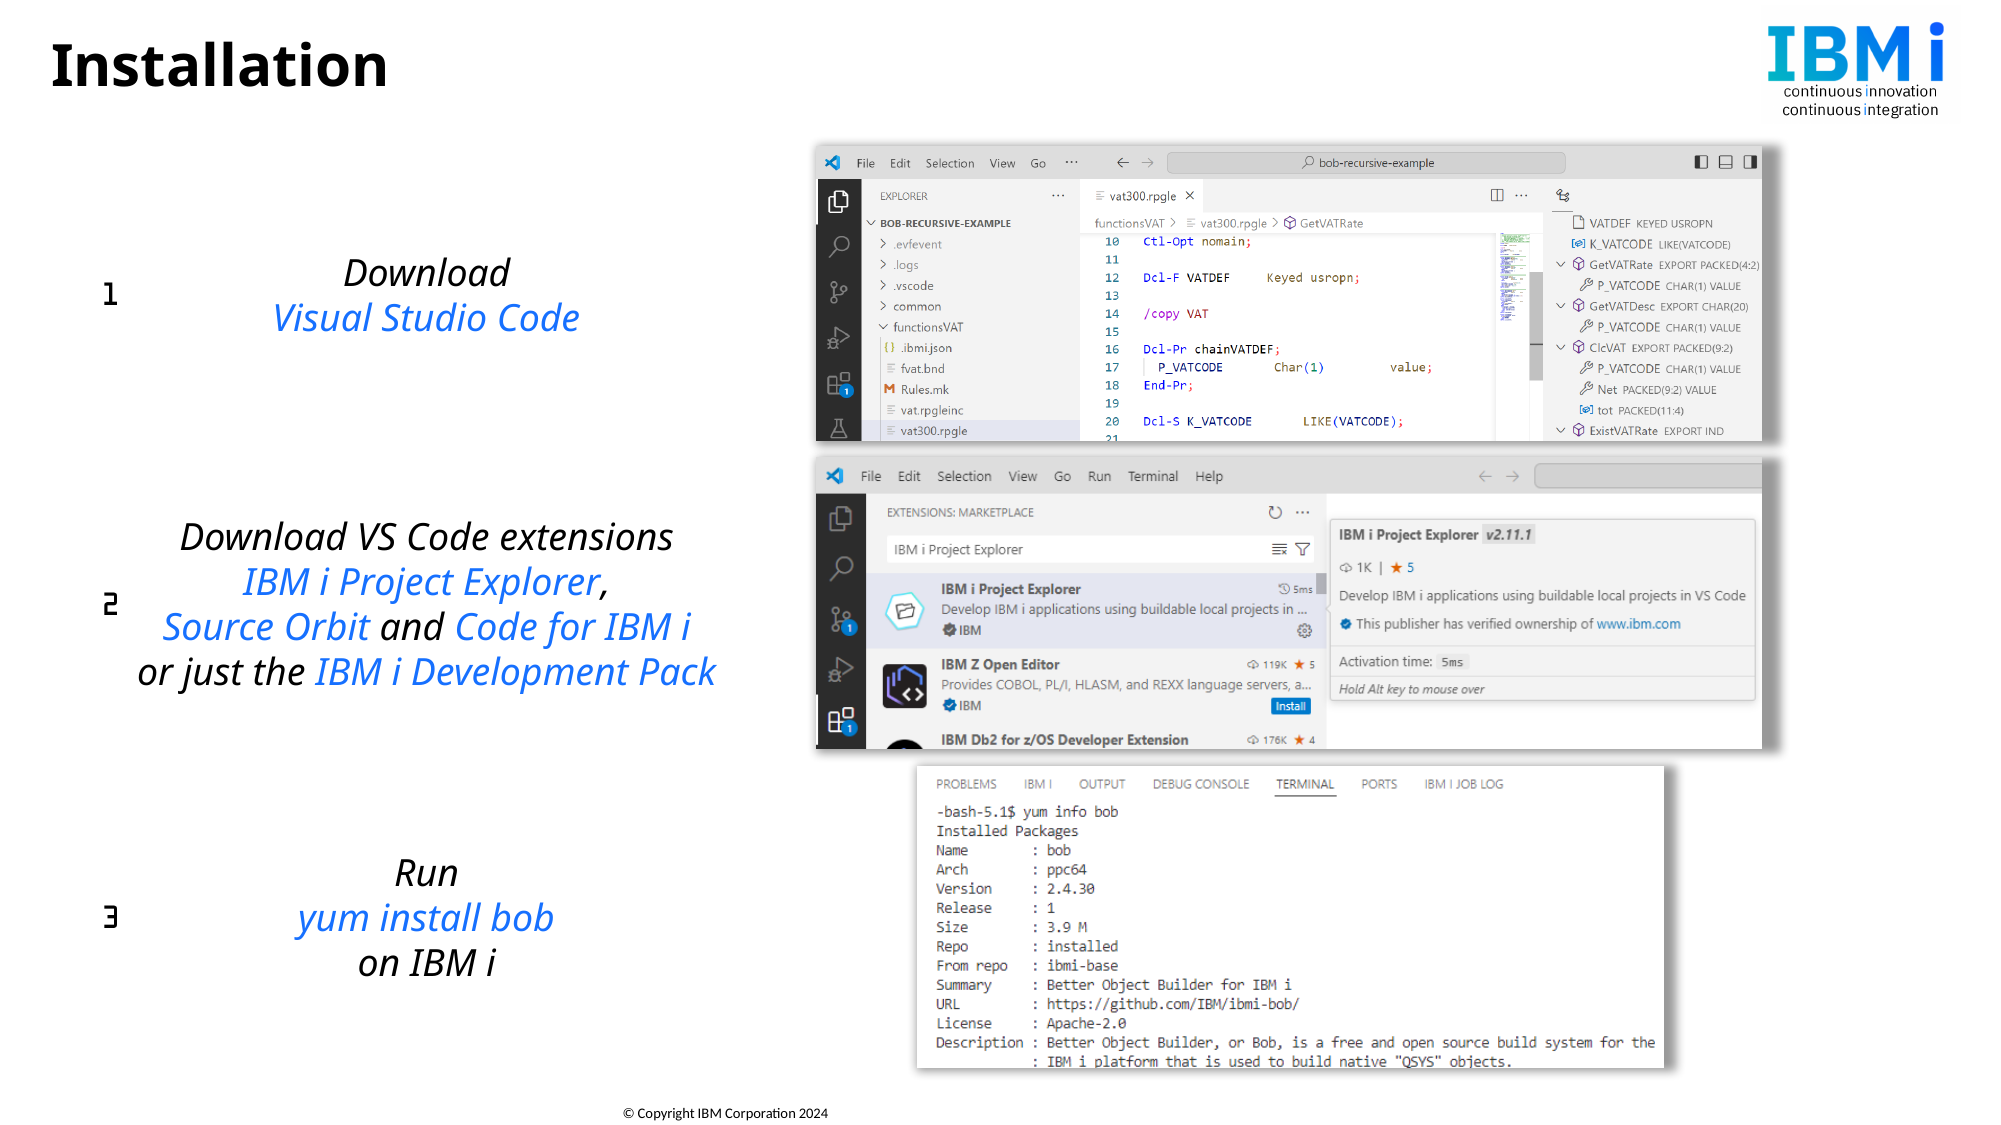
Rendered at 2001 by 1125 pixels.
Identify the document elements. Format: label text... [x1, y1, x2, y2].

picture [85, 268, 137, 319]
picture [85, 578, 137, 629]
picture [85, 891, 137, 943]
list Download VS Code extensions IBM i Project Explorer, Source Orbit and Code for IBM i or just the IBM i Development Pack [85, 457, 768, 749]
text_box Run yum install bob on IBM i [85, 766, 768, 1068]
text_box Download Visual Studio Code [85, 170, 768, 417]
picture [816, 146, 1762, 441]
title Installation [51, 36, 1721, 101]
picture [917, 766, 1664, 1068]
picture [1761, 5, 1961, 124]
picture [816, 457, 1762, 750]
